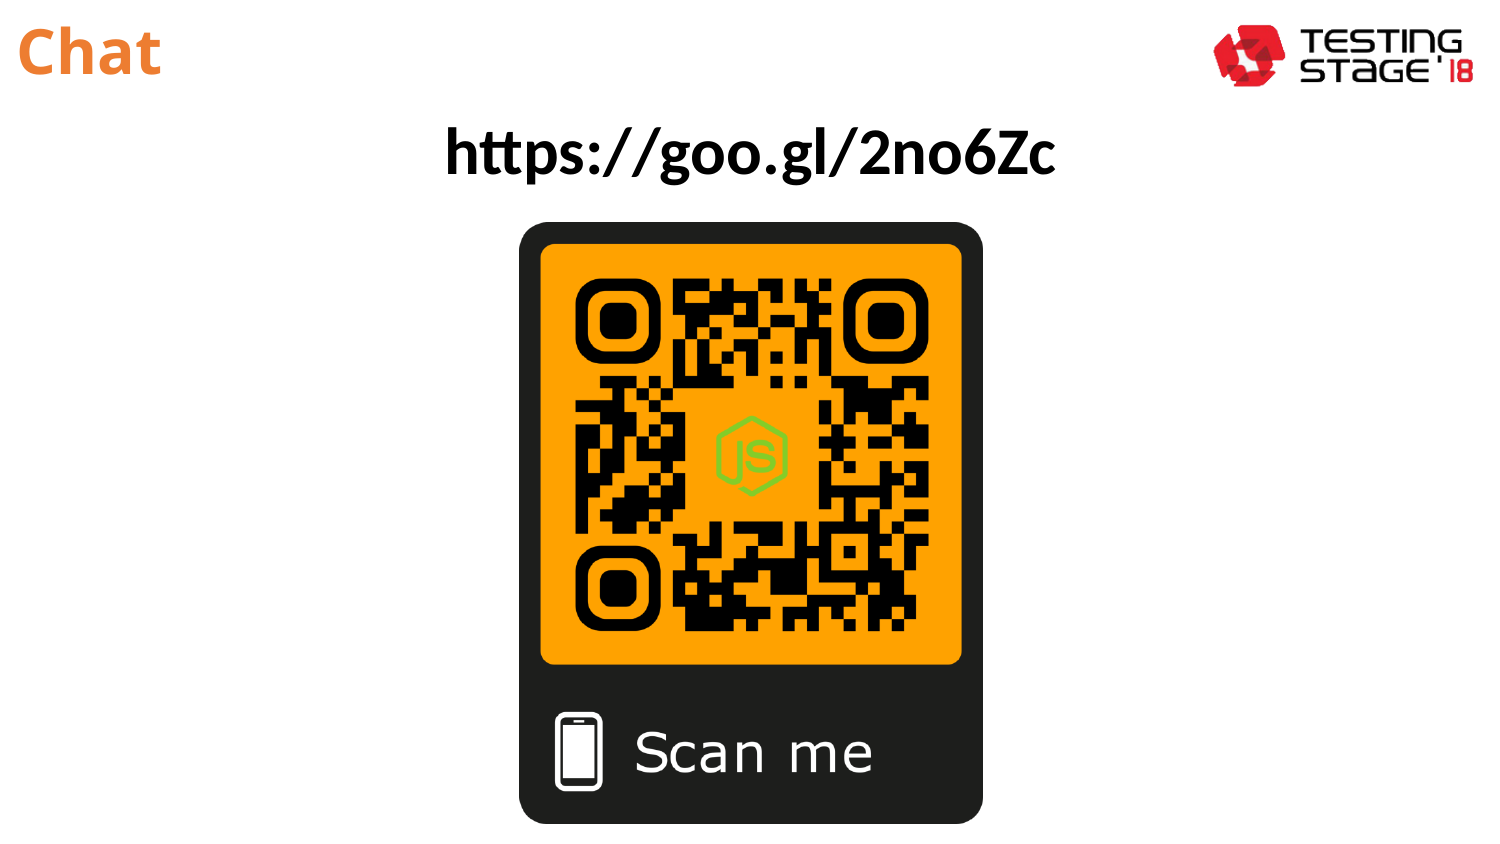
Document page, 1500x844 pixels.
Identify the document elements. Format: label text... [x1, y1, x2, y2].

picture [1197, 0, 1500, 115]
picture [519, 222, 983, 824]
text_box Chat [1, 4, 1197, 95]
text_box https://goo.gl/2no6Zc [429, 100, 1073, 195]
